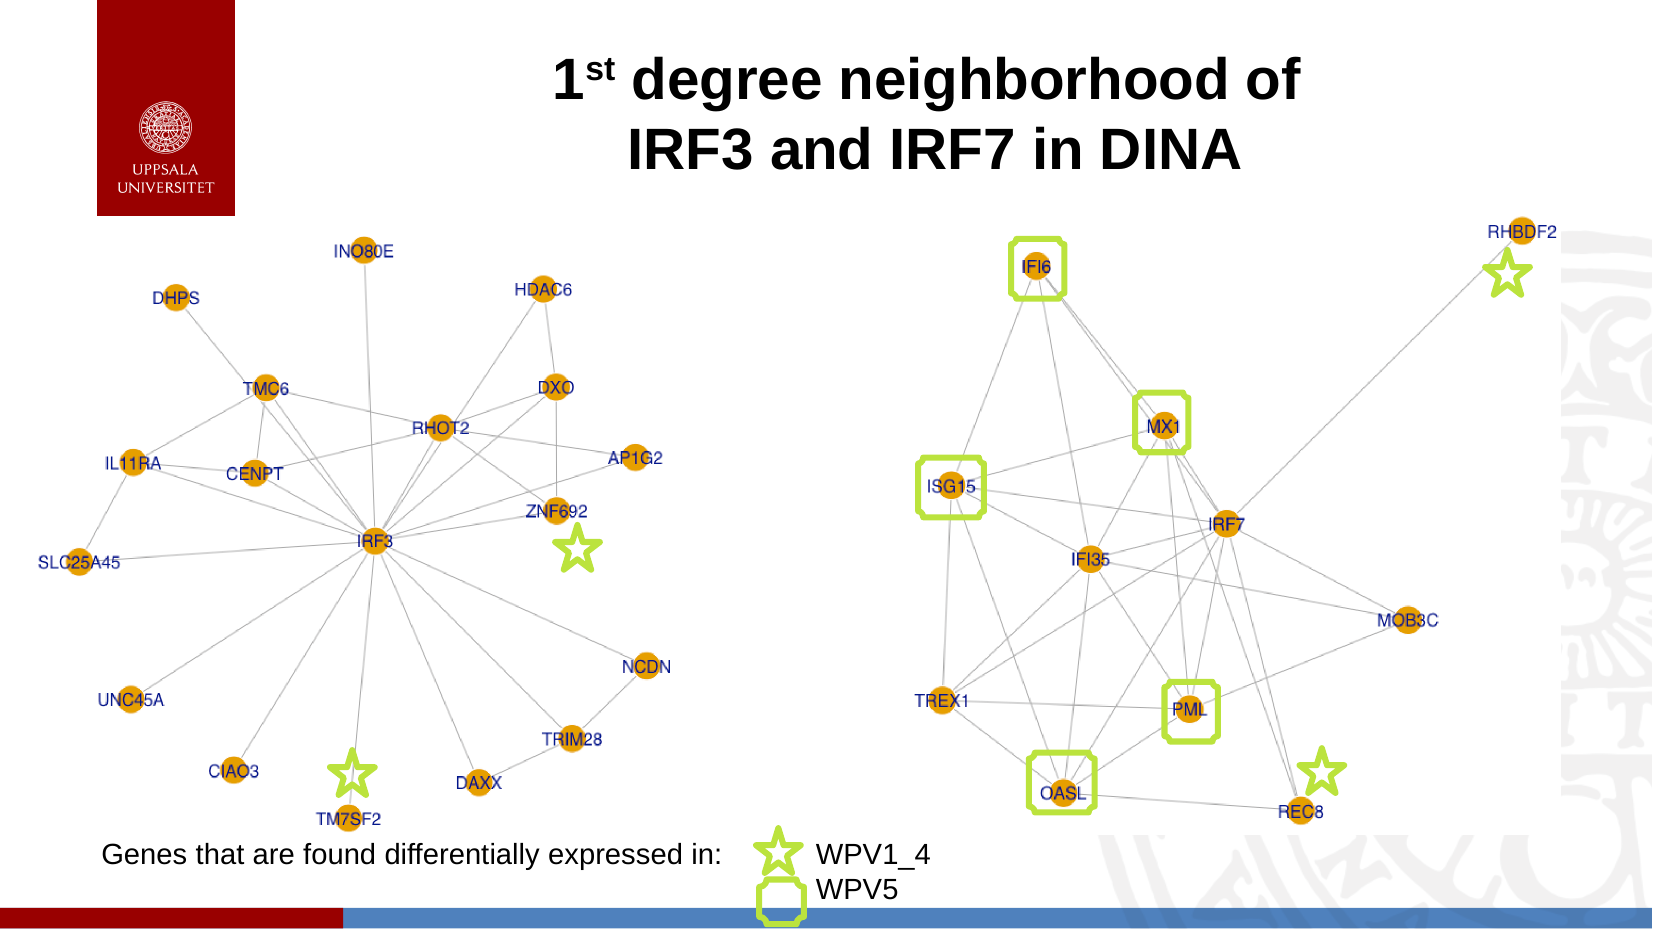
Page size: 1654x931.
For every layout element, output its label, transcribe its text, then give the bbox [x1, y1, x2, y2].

text_box Genes that are found differentially expressed in: [86, 828, 893, 927]
text_box WPV1_4 WPV5 [893, 842, 1011, 927]
picture [894, 204, 1561, 835]
text_box 1st degree neighborhood of IRF3 and IRF7 in DINA [288, 35, 1582, 188]
picture [97, 0, 235, 216]
picture [32, 224, 676, 842]
